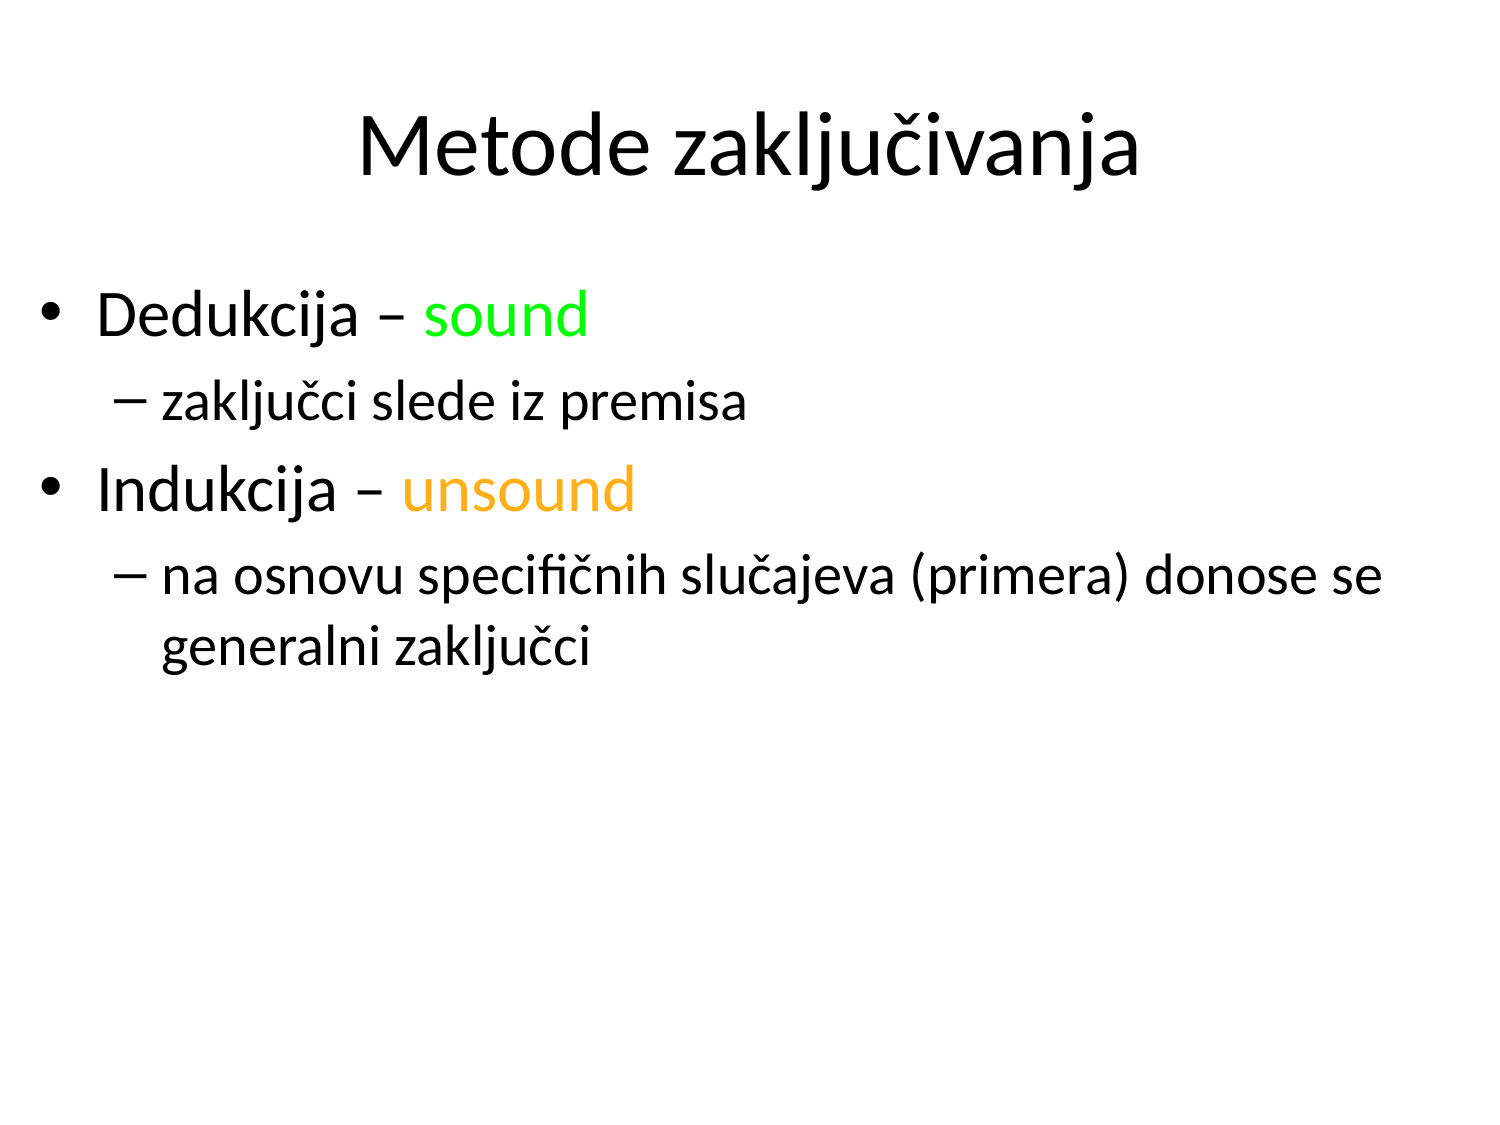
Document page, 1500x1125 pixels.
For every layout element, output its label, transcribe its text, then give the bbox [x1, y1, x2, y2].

list Dedukcija – sound zaključci slede iz premisa Indukcija – unsound na osnovu specifičnih slučajeva (primera) donose se generalni zaključci [24, 262, 1500, 1125]
title Metode zaključivanja [75, 45, 1425, 233]
